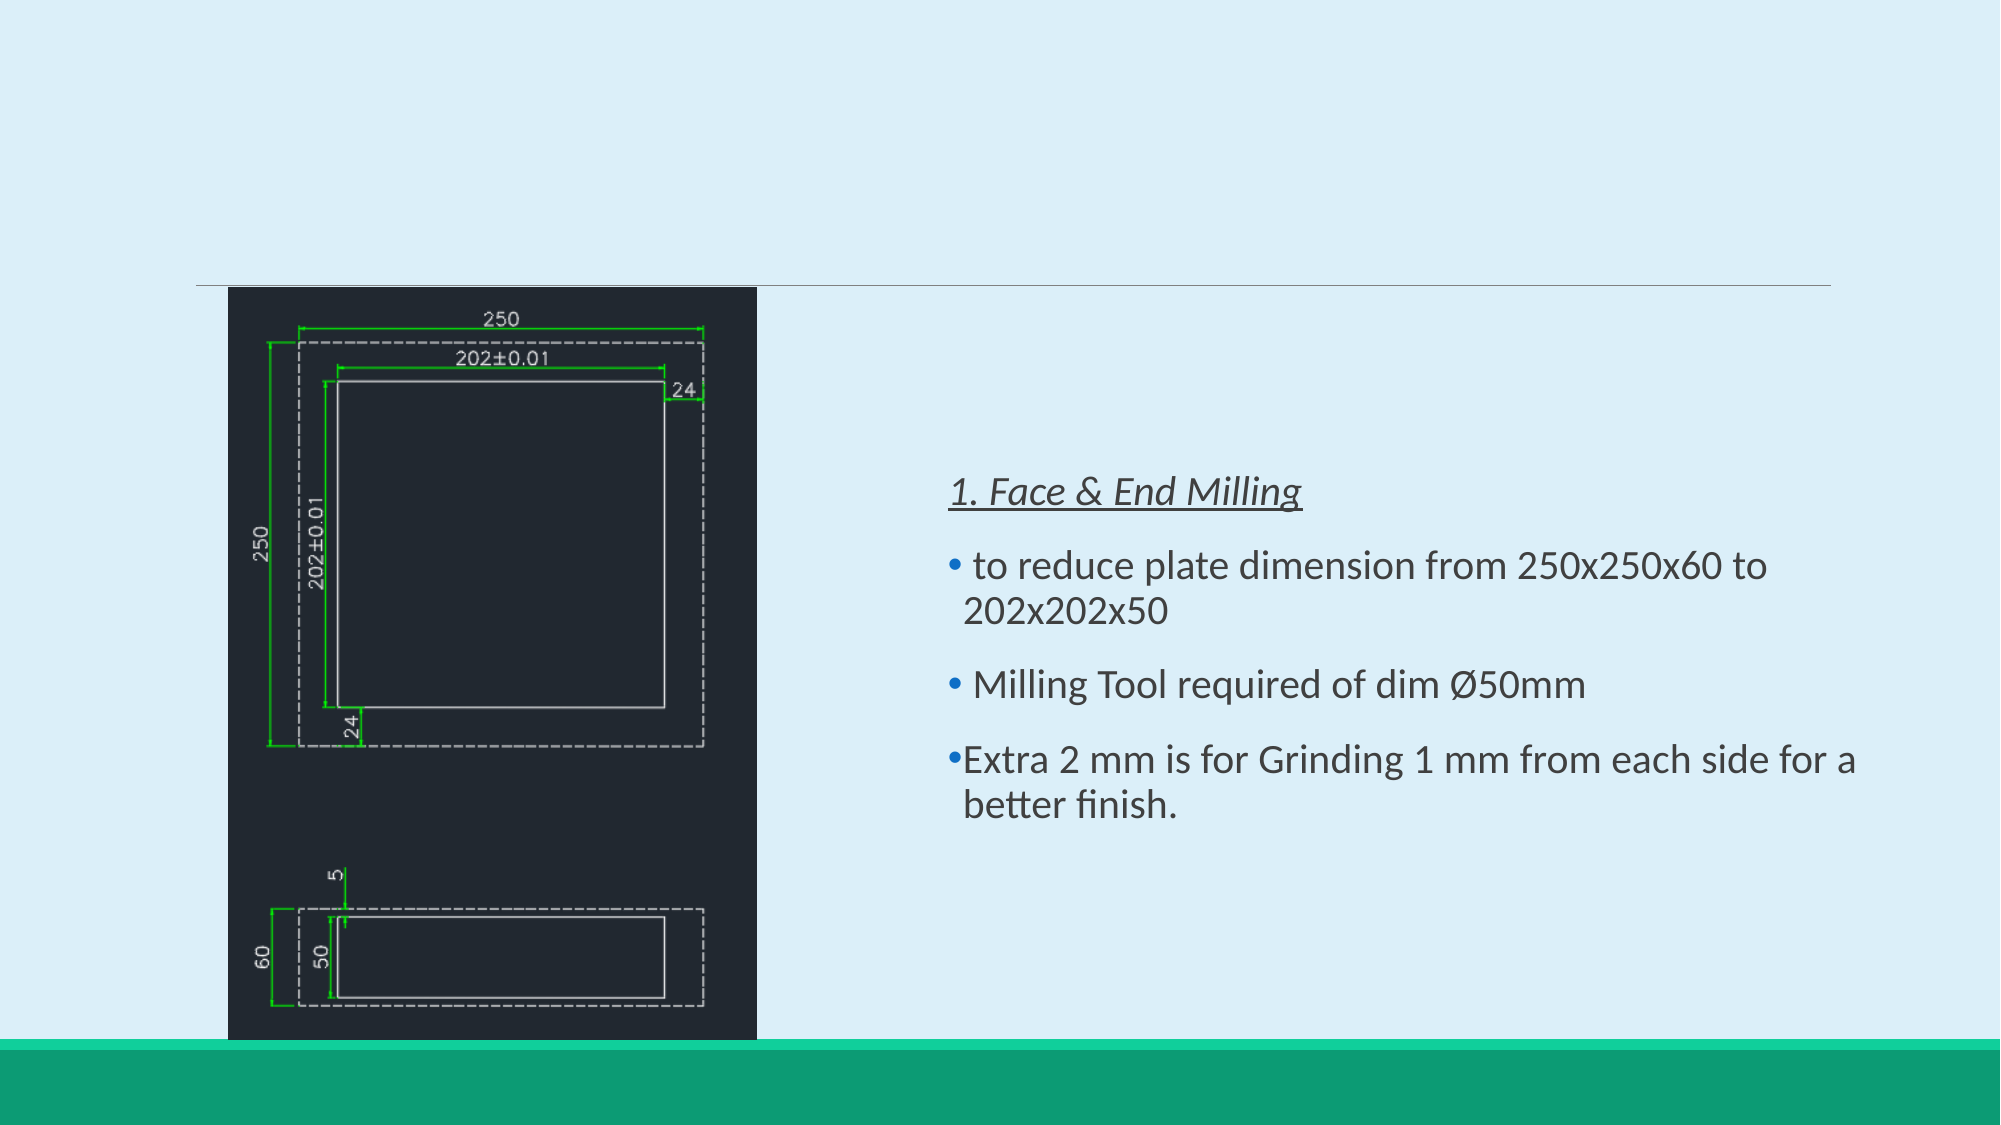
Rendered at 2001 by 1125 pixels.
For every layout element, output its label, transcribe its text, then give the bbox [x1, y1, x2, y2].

picture [227, 286, 758, 1041]
list 1. Face & End Milling to reduce plate dimension from 250x250x60 to 202x202x50 Milling Tool required of dim Ø50mm Extra 2 mm is for Grinding 1 mm from each side for a better finish. [947, 461, 1880, 914]
